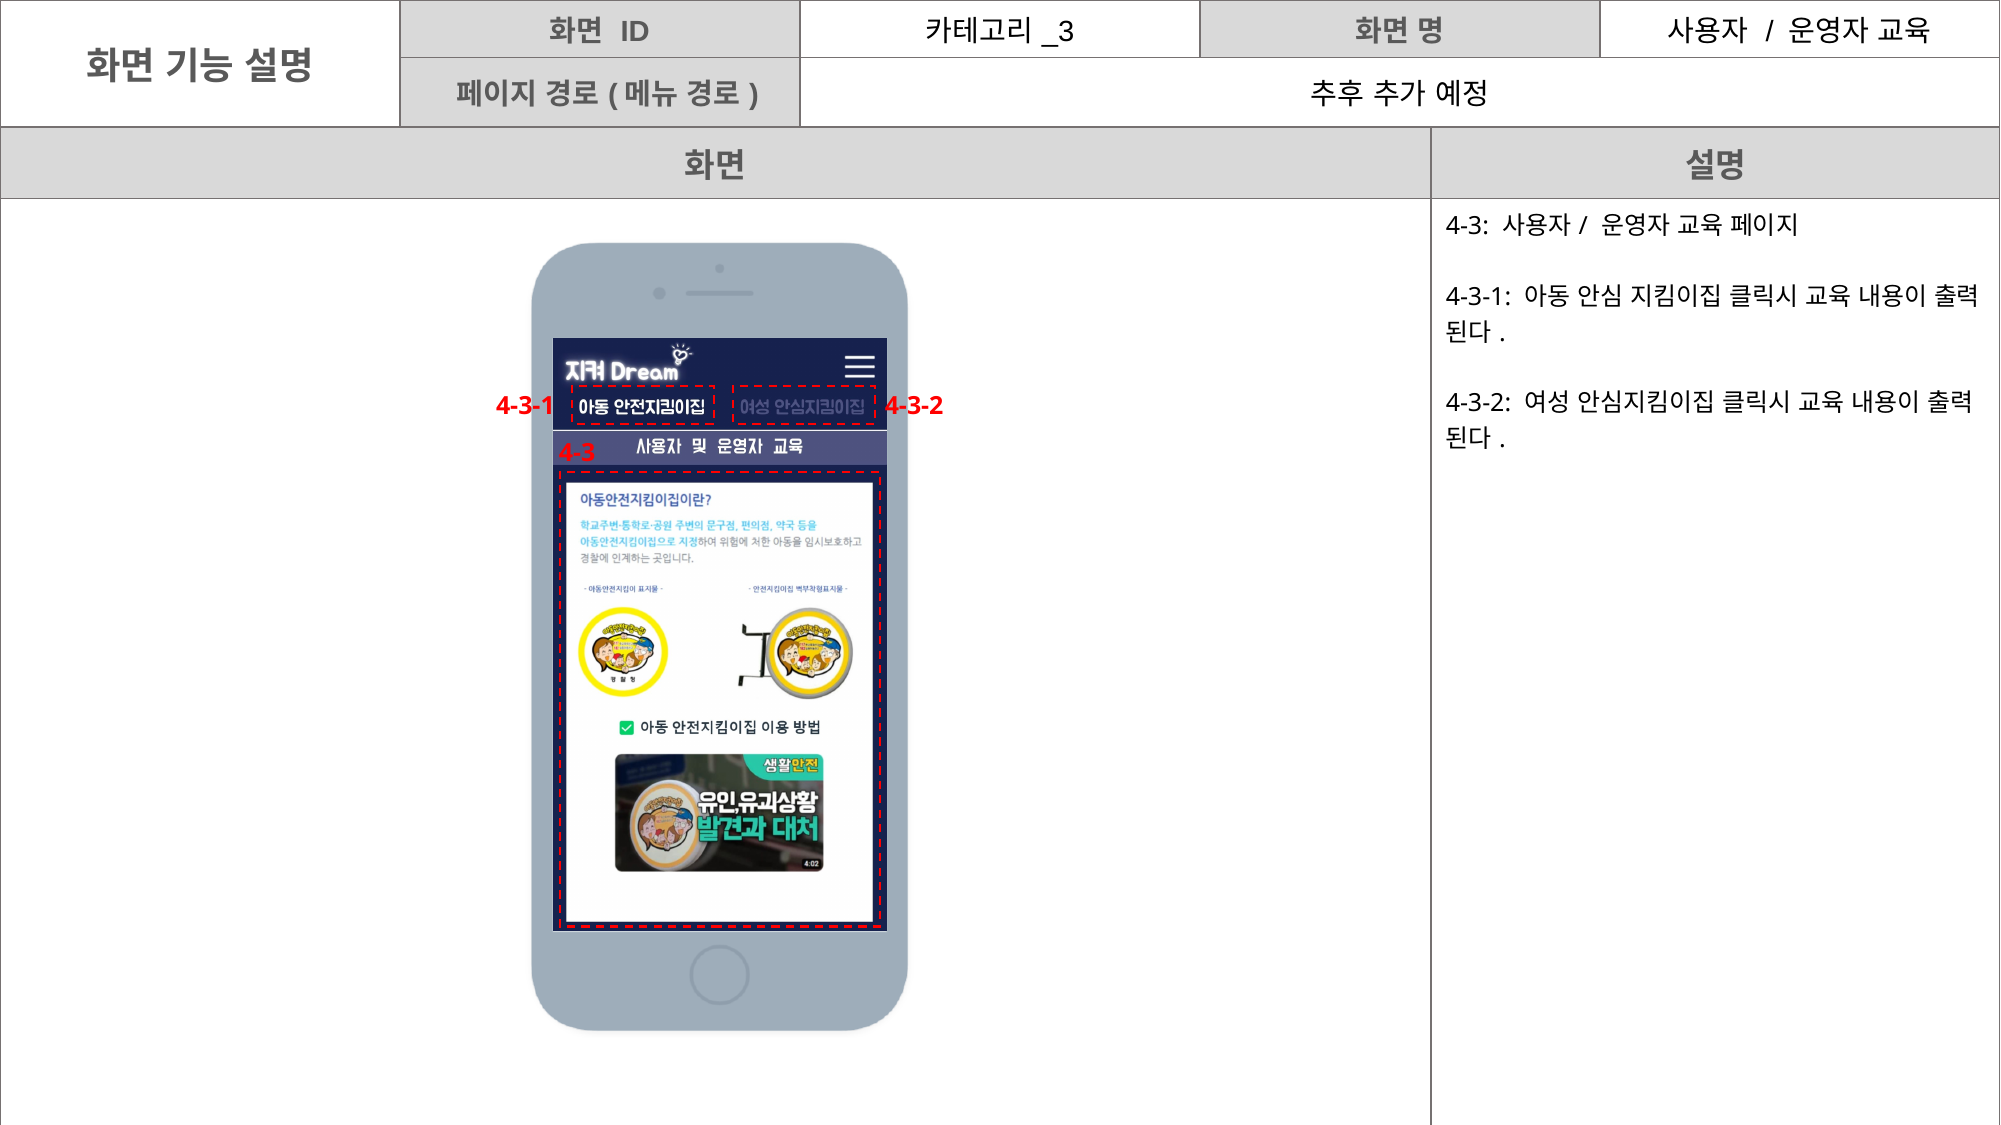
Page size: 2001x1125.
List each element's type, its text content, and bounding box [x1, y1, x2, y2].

table_header 사용자 / 운영자 교육 [1601, 1, 1999, 57]
table_cell 화면 [1, 128, 1430, 198]
table_cell [1, 199, 1430, 1125]
table_cell 설명 [1432, 128, 1999, 198]
table_header 카테고리_3 [801, 1, 1199, 57]
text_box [481, 221, 970, 1038]
table_cell 페이지 경로(메뉴 경로) [401, 58, 799, 126]
table_cell 추후 추가 예정 [801, 58, 1999, 126]
table_header 화면 ID [401, 1, 799, 57]
table_header 화면 기능 설명 [1, 1, 399, 126]
table_cell 4-3: 사용자/ 운영자 교육 페이지 4-3-1: 아동 안심 지킴이집 클릭시 교육 내용이 출력 된다. 4-3-2: 여성 안심지킴이집 클릭시 교육 내용이 출력 된다. [1432, 199, 1999, 1125]
table_header 화면 명 [1201, 1, 1599, 57]
